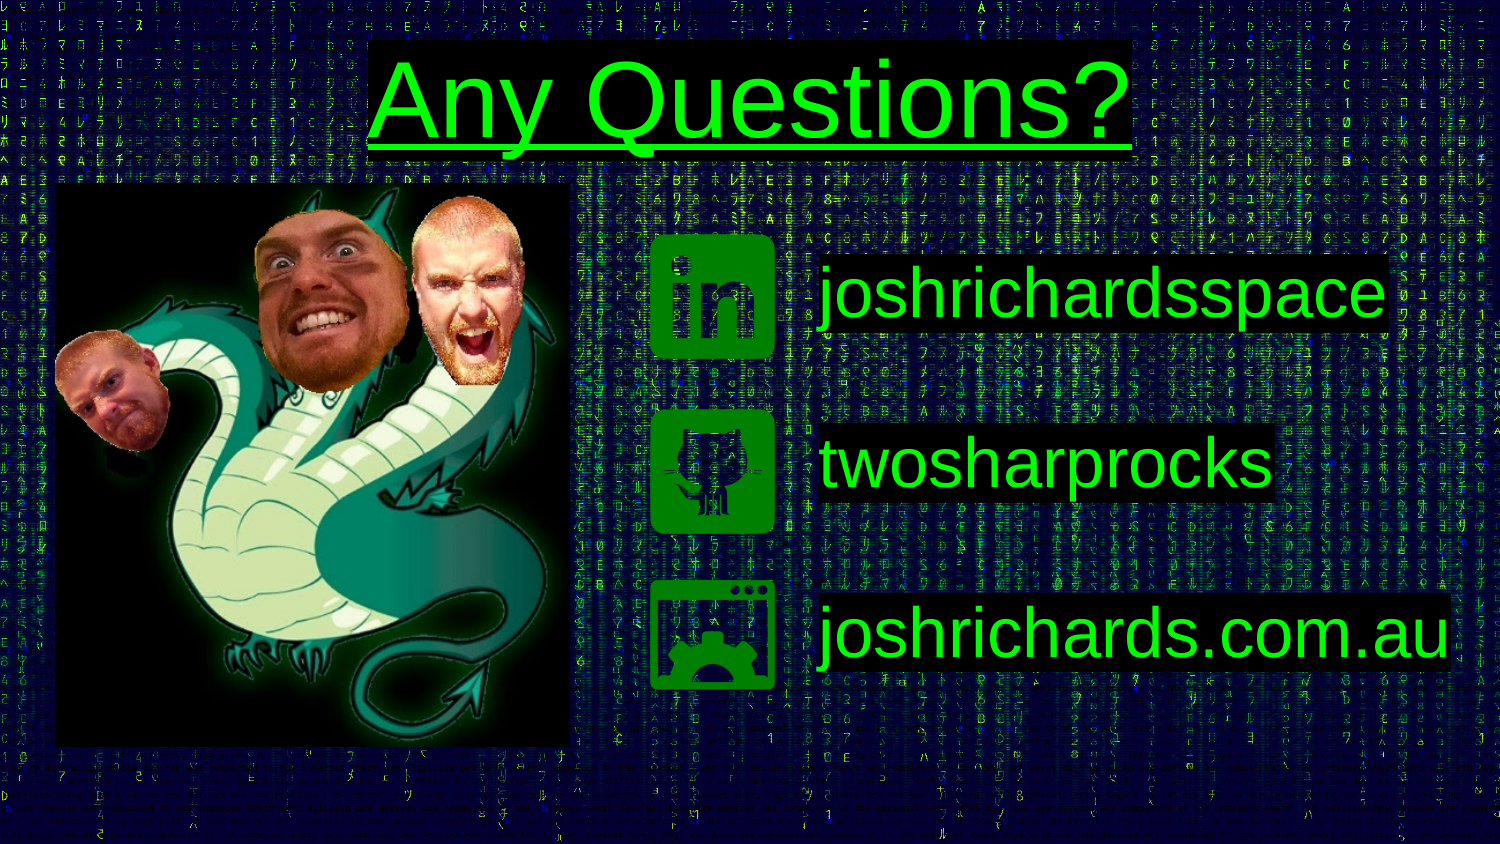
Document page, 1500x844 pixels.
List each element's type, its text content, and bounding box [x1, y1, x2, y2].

subtitle joshrichardsspace twosharprocks joshrichards.com.au [803, 231, 1488, 694]
picture [0, 0, 1500, 844]
title Any Questions? [199, 12, 1300, 175]
